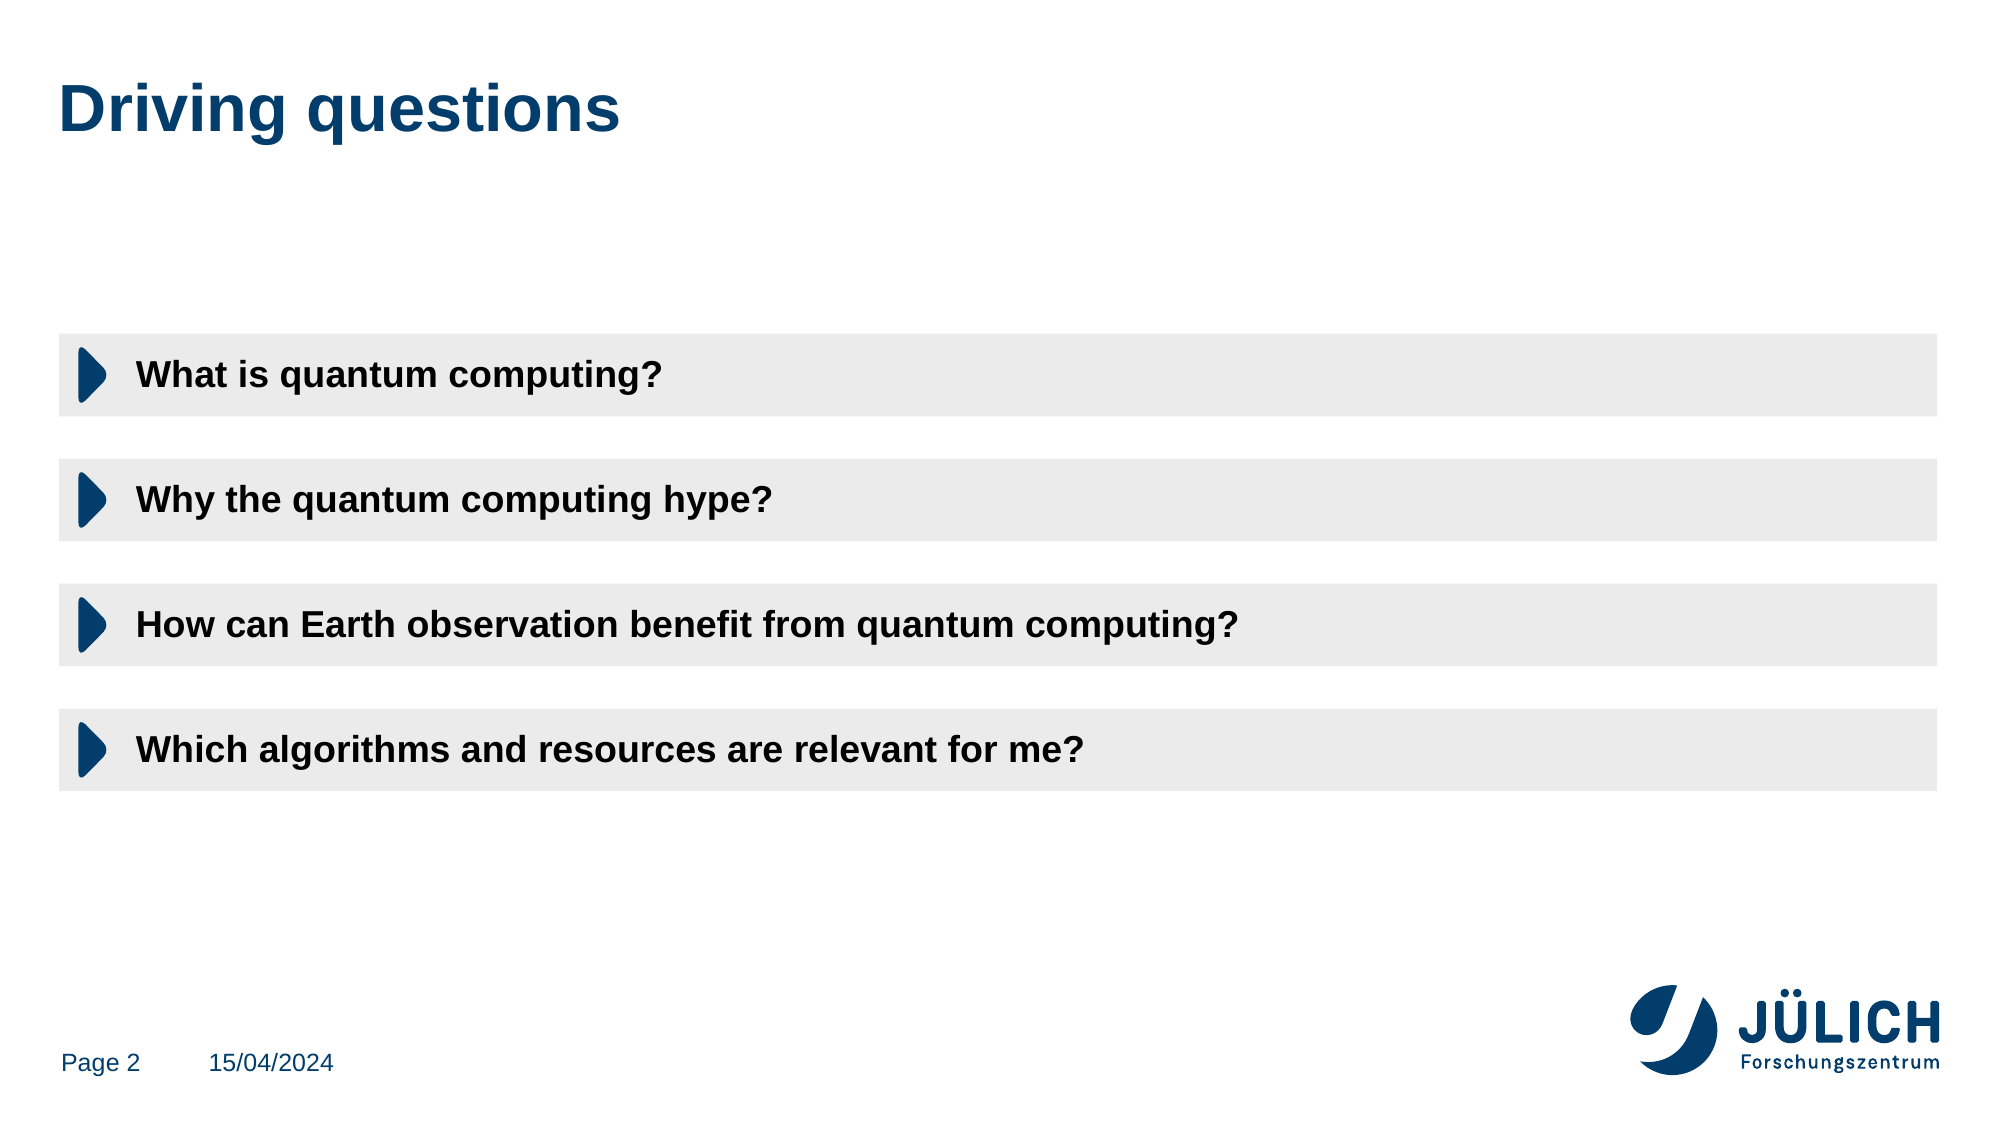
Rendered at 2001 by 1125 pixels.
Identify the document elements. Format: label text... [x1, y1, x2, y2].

text_box What is quantum computing? [58, 333, 1938, 417]
text_box How can Earth observation benefit from quantum computing? [58, 583, 1938, 667]
text_box [78, 472, 107, 528]
text_box [78, 722, 107, 778]
slide_number Page 2 [60, 1046, 179, 1084]
title Driving questions [59, 53, 1938, 161]
text_box [78, 597, 107, 653]
text_box [78, 347, 107, 403]
text_box Why the quantum computing hype? [58, 458, 1938, 542]
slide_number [208, 1046, 472, 1084]
text_box Which algorithms and resources are relevant for me? [58, 708, 1938, 792]
